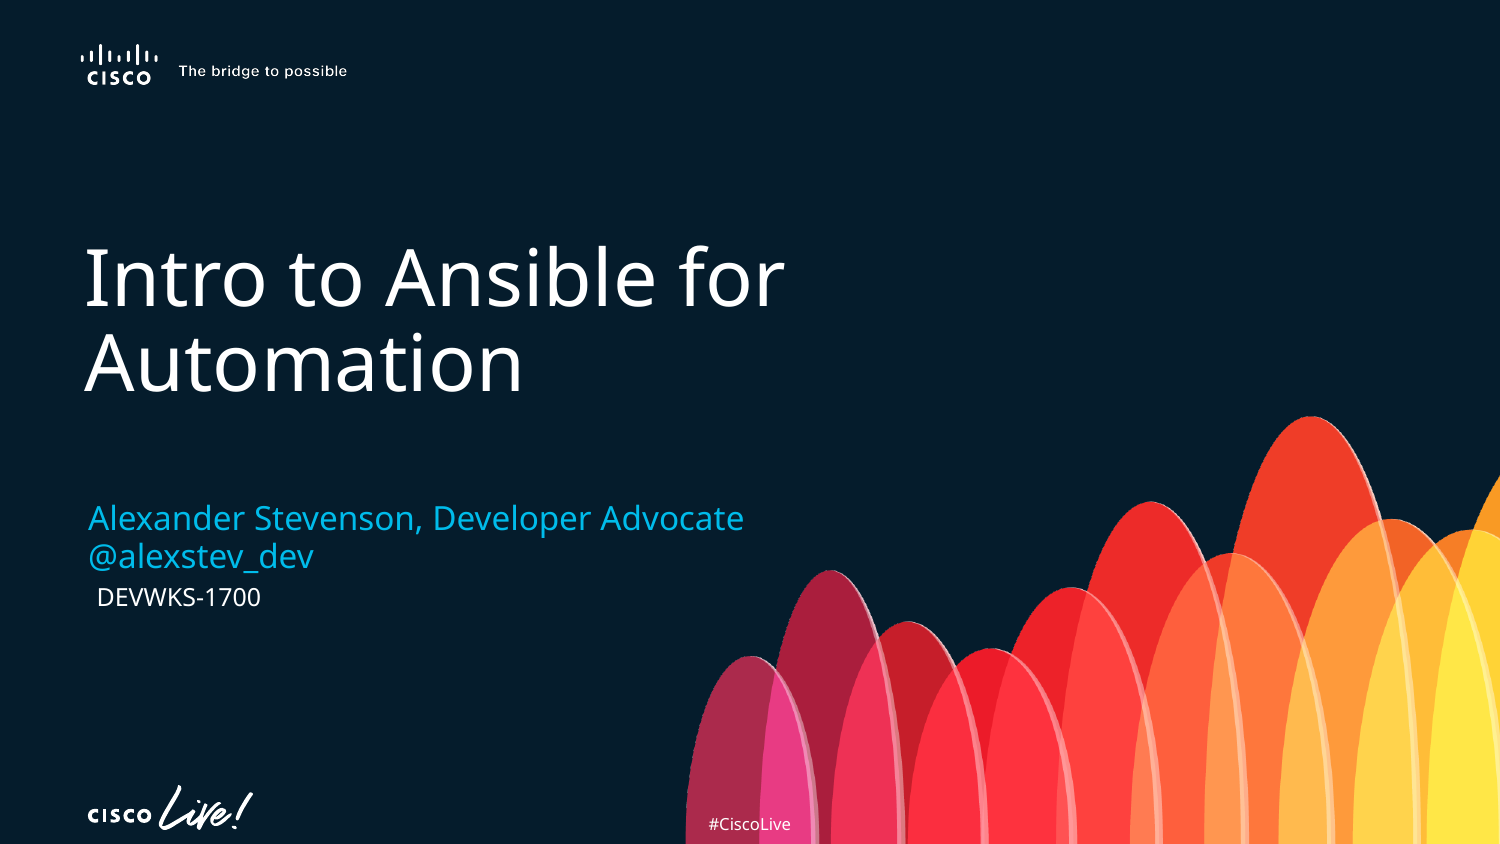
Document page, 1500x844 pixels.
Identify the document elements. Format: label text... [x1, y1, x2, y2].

subtitle Alexander Stevenson, Developer Advocate @alexstev_dev [73, 530, 855, 622]
title Intro to Ansible for Automation [69, 310, 1147, 417]
picture [80, 44, 347, 85]
list DEVWKS-1700 [81, 575, 676, 623]
picture [685, 0, 1500, 844]
